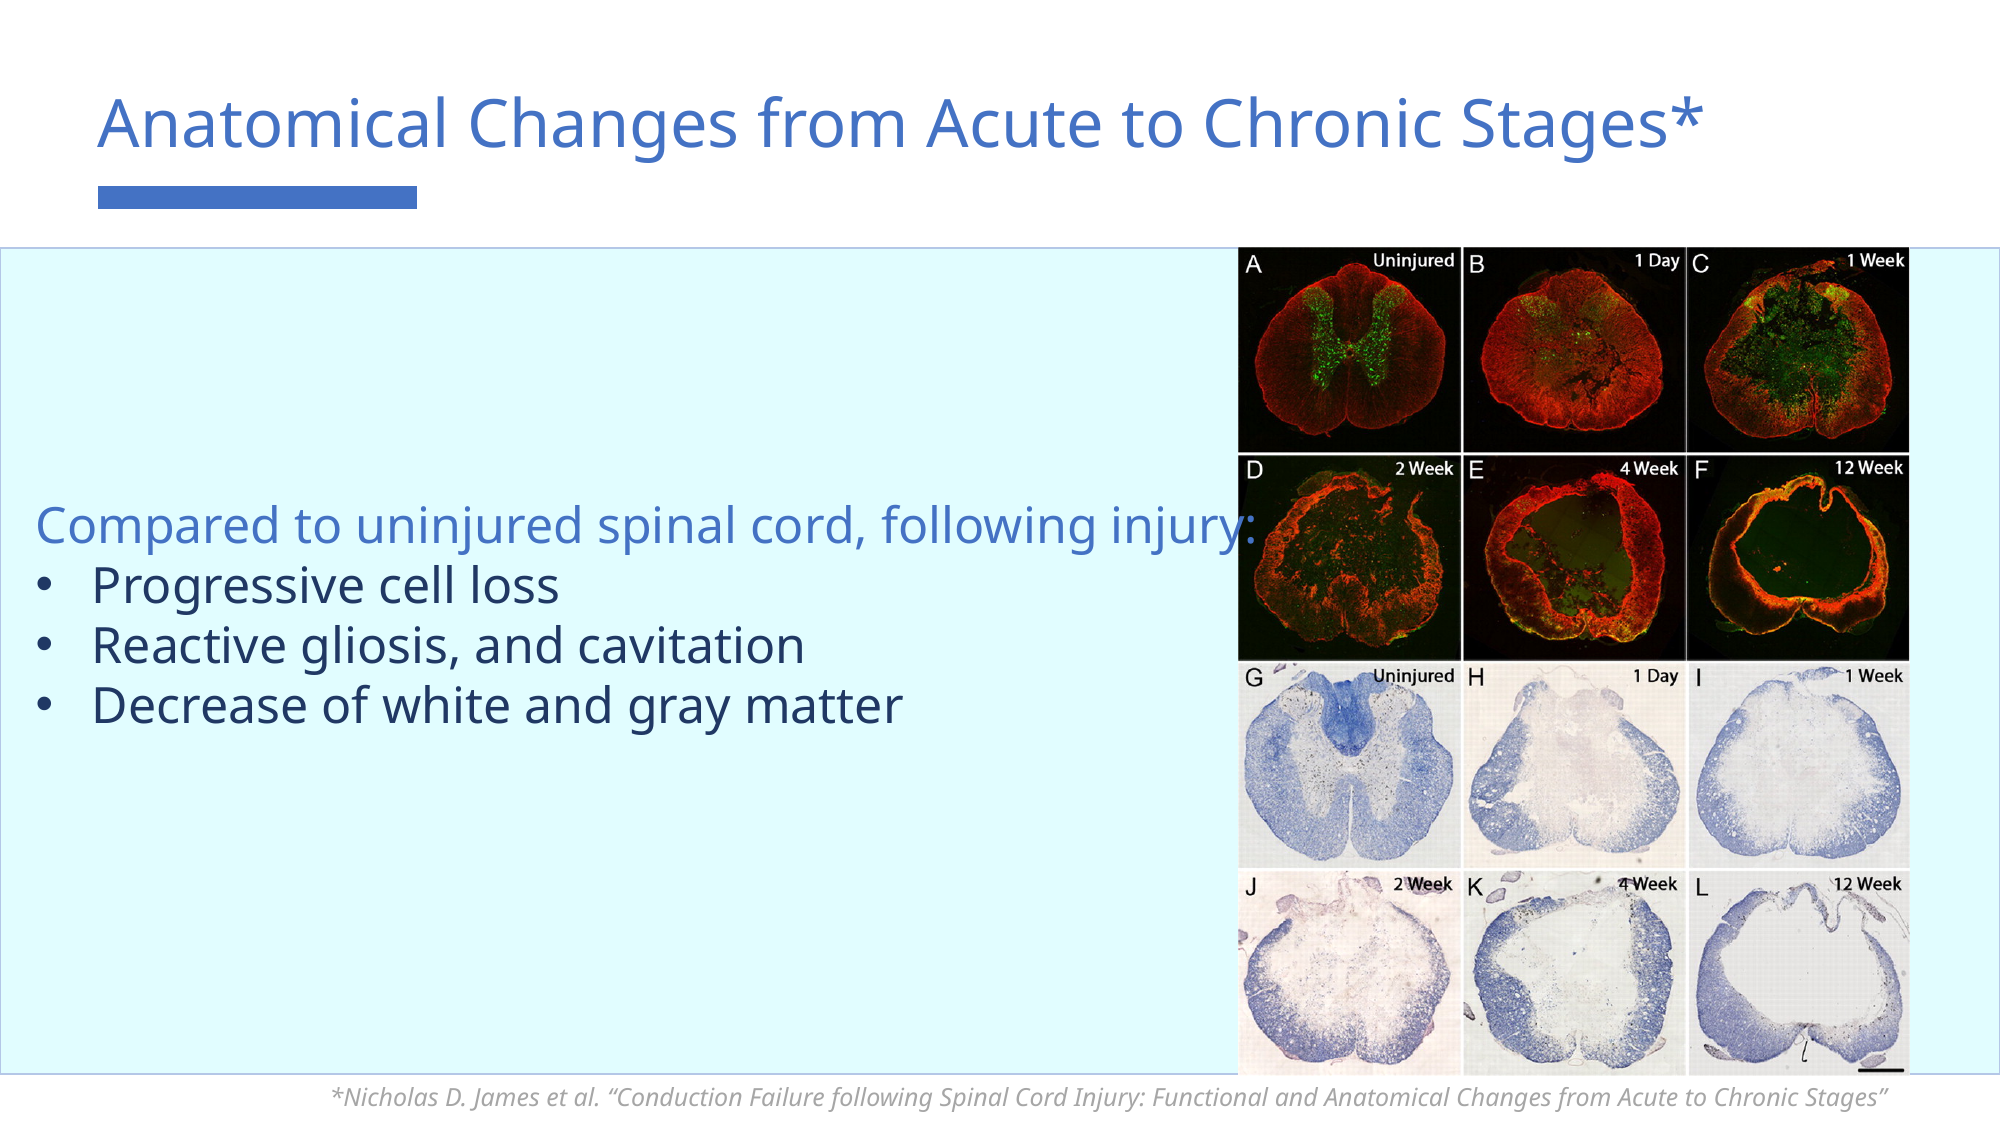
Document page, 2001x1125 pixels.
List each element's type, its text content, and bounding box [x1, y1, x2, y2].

text_box [0, 247, 1238, 1075]
text_box *Nicholas D. James et al. “Conduction Failure following Spinal Cord Injury: Functional and Anatomical Changes from Acute to Chronic Stages” [314, 1074, 2000, 1120]
text_box Anatomical Changes from Acute to Chronic Stages* [83, 73, 1791, 169]
text_box Compared to uninjured spinal cord, following injury: Progressive cell loss Reactive gliosis, and cavitation Decrease of white and gray matter [20, 440, 1238, 786]
text_box [1910, 247, 2000, 1074]
picture [1238, 247, 1910, 1076]
